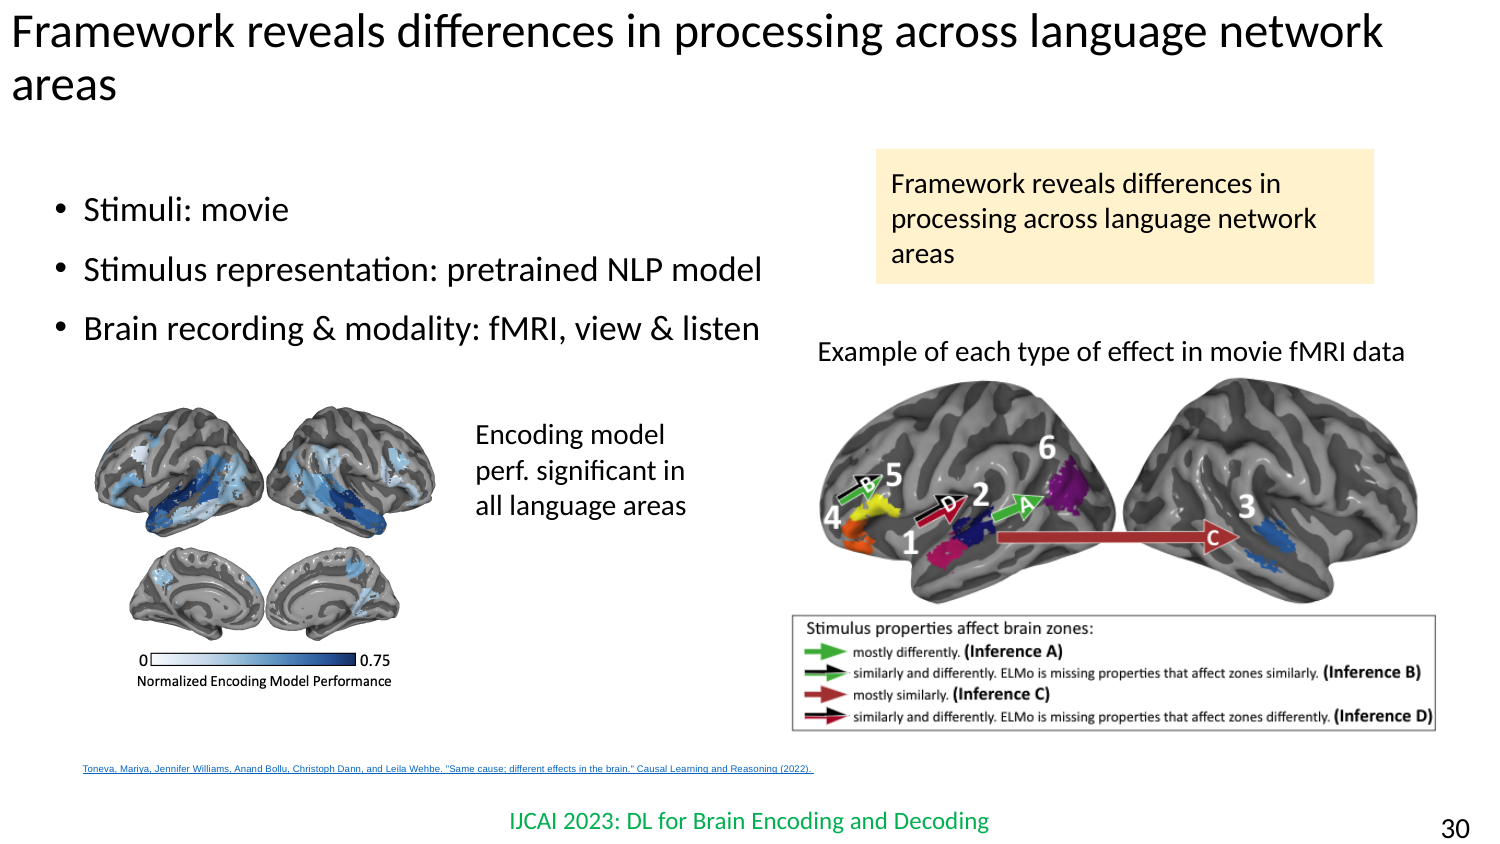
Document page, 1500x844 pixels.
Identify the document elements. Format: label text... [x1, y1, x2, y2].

list Toneva, Mariya, Jennifer Williams, Anand Bollu, Christoph Dann, and Leila Wehbe. "Same cause; different effects in the brain." Causal Learning and Reasoning (2022). [71, 758, 1397, 781]
text_box Framework reveals differences in processing across language network areas [876, 148, 1375, 284]
text_box Stimuli: movie Stimulus representation: pretrained NLP model Brain recording & modality: fMRI, view & listen [39, 176, 834, 363]
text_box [88, 400, 725, 694]
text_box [770, 317, 1449, 750]
title Framework reveals differences in processing across language network areas [0, 0, 1500, 118]
slide_number ‹#› [1059, 803, 1482, 844]
